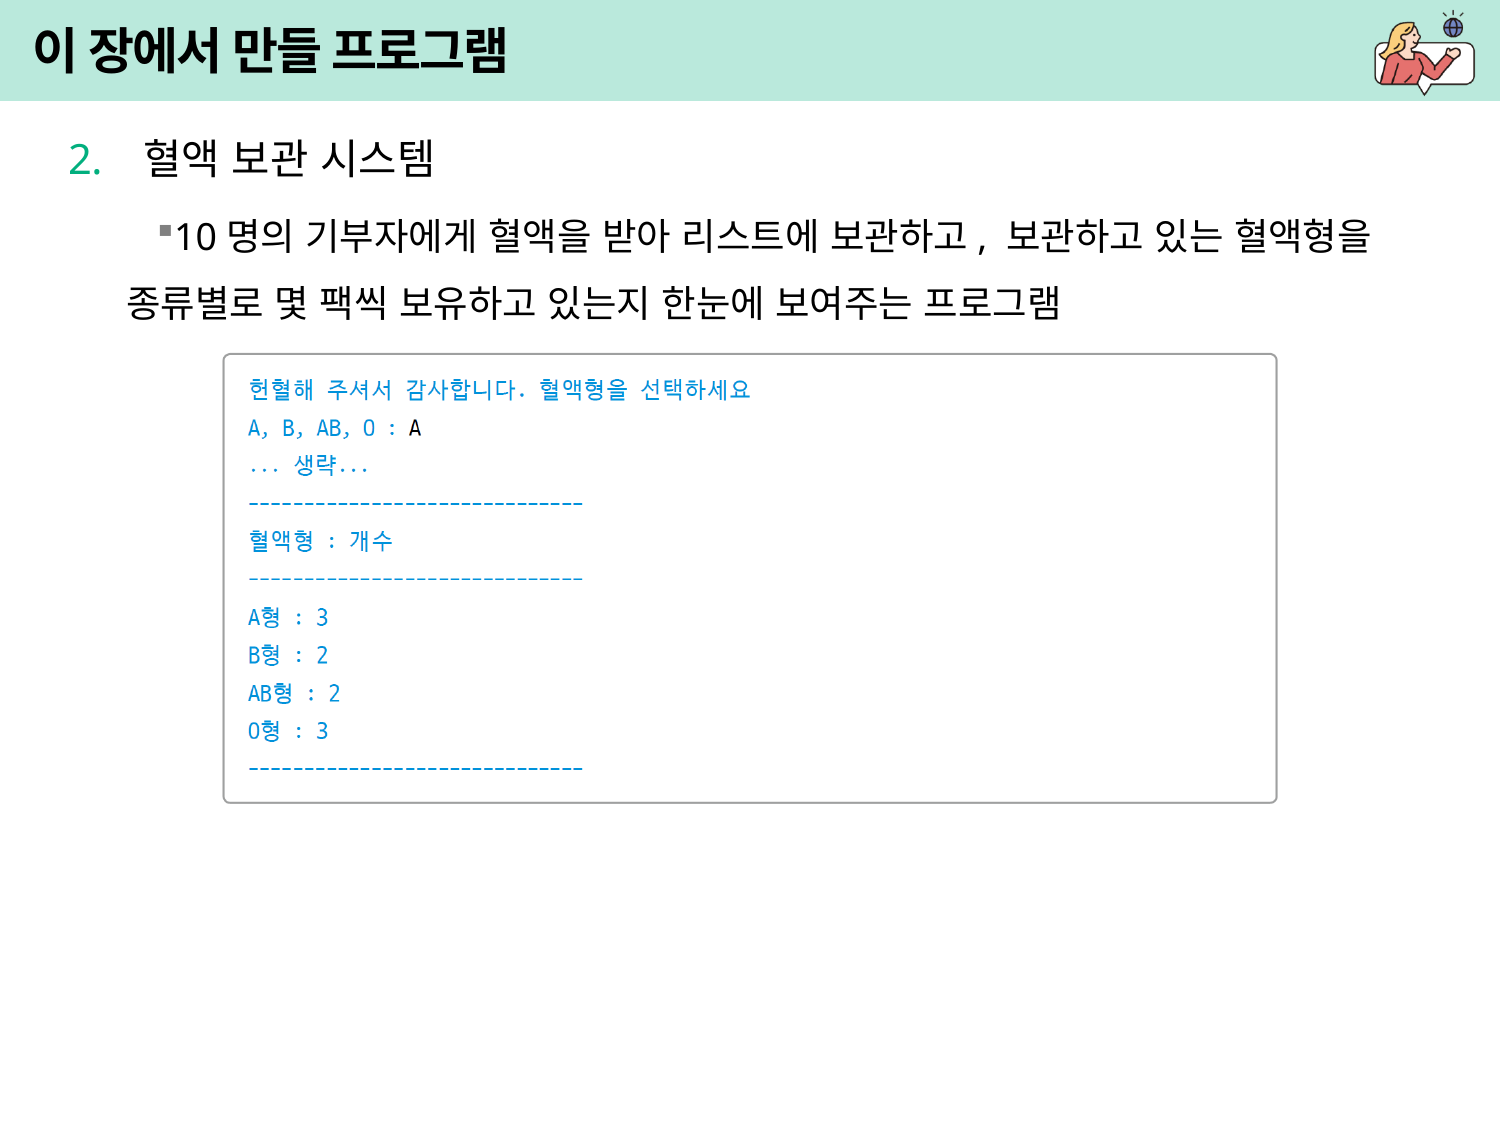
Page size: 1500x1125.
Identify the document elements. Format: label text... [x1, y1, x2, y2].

picture [1359, 0, 1500, 97]
title 이 장에서 만들 프로그램 [17, 10, 1295, 89]
list 혈액 보관 시스템 10명의 기부자에게 혈액을 받아 리스트에 보관하고, 보관하고 있는 혈액형을 종류별로 몇 팩씩 보유하고 있는지 한눈에 보여주는 프로그램 [53, 125, 1425, 1005]
picture [219, 349, 1281, 809]
